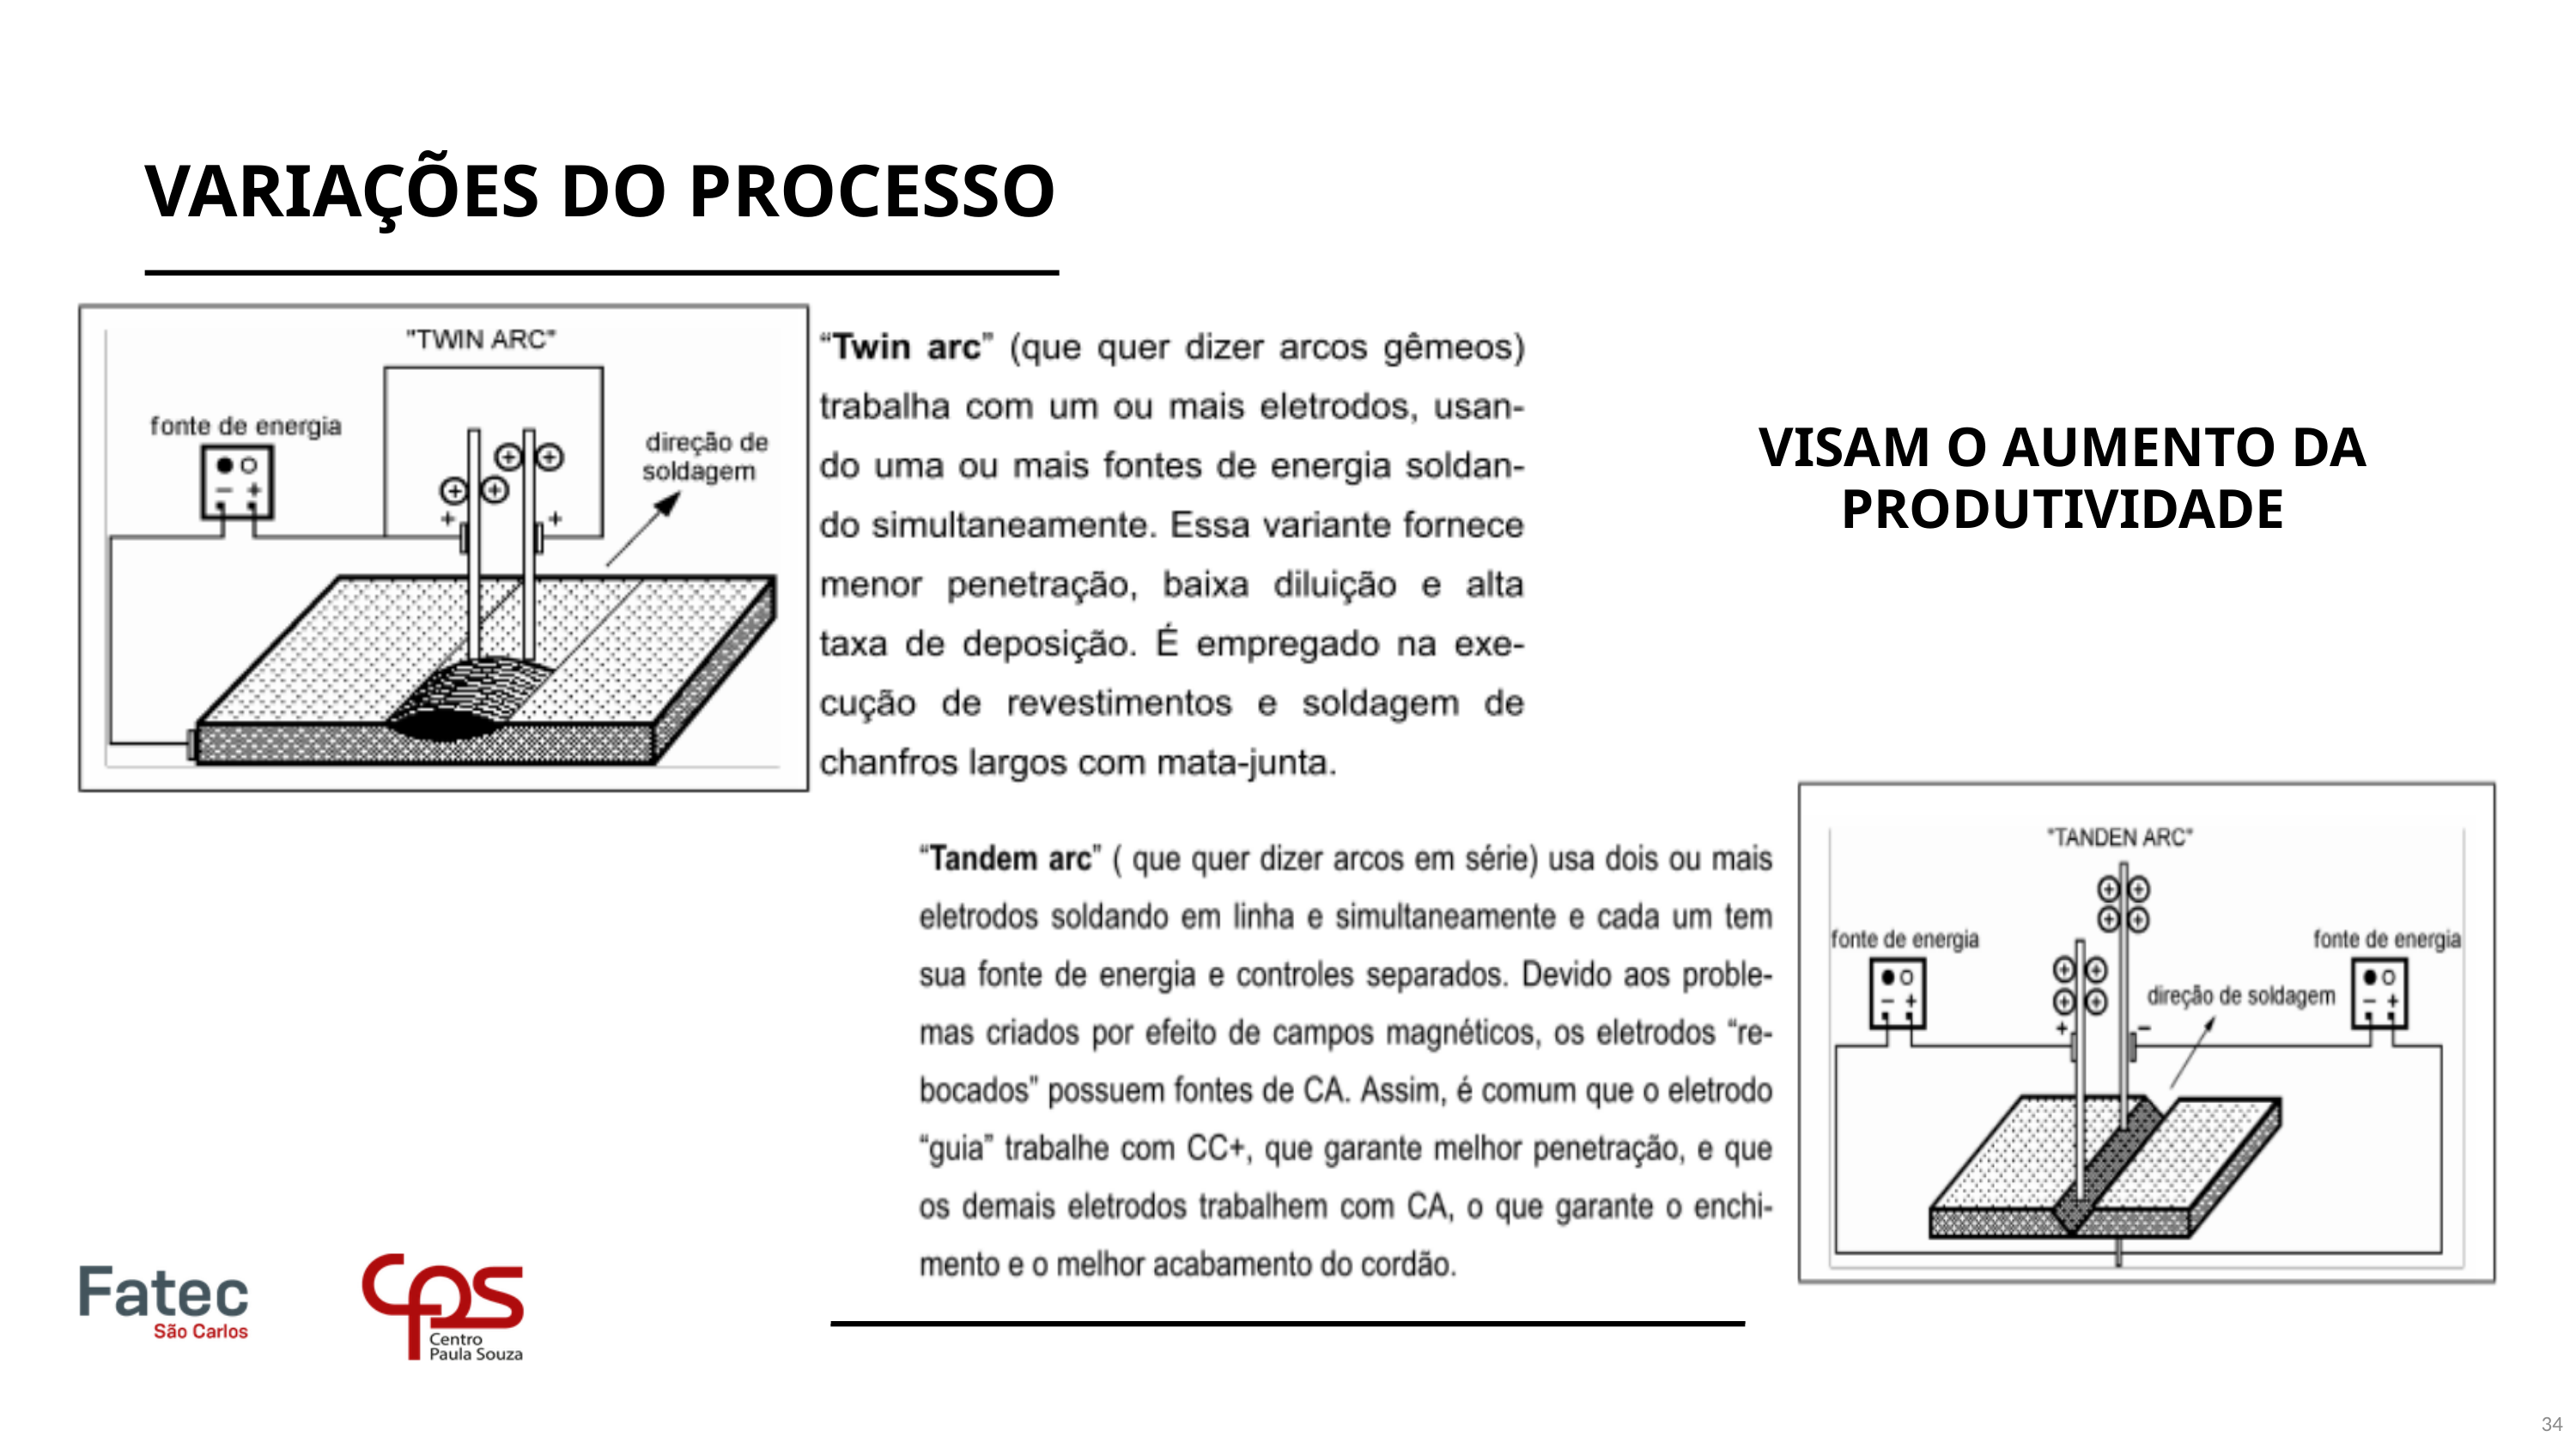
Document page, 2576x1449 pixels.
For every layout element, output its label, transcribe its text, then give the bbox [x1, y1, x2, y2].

text_box [909, 771, 2502, 1300]
text_box VISAM O AUMENTO DA PRODUTIVIDADE [1705, 415, 2421, 540]
text_box [74, 286, 1549, 798]
text_box VARIAÇÕES DO PROCESSO [144, 149, 1213, 232]
picture [53, 1250, 562, 1366]
slide_number 34 [2275, 1397, 2576, 1449]
